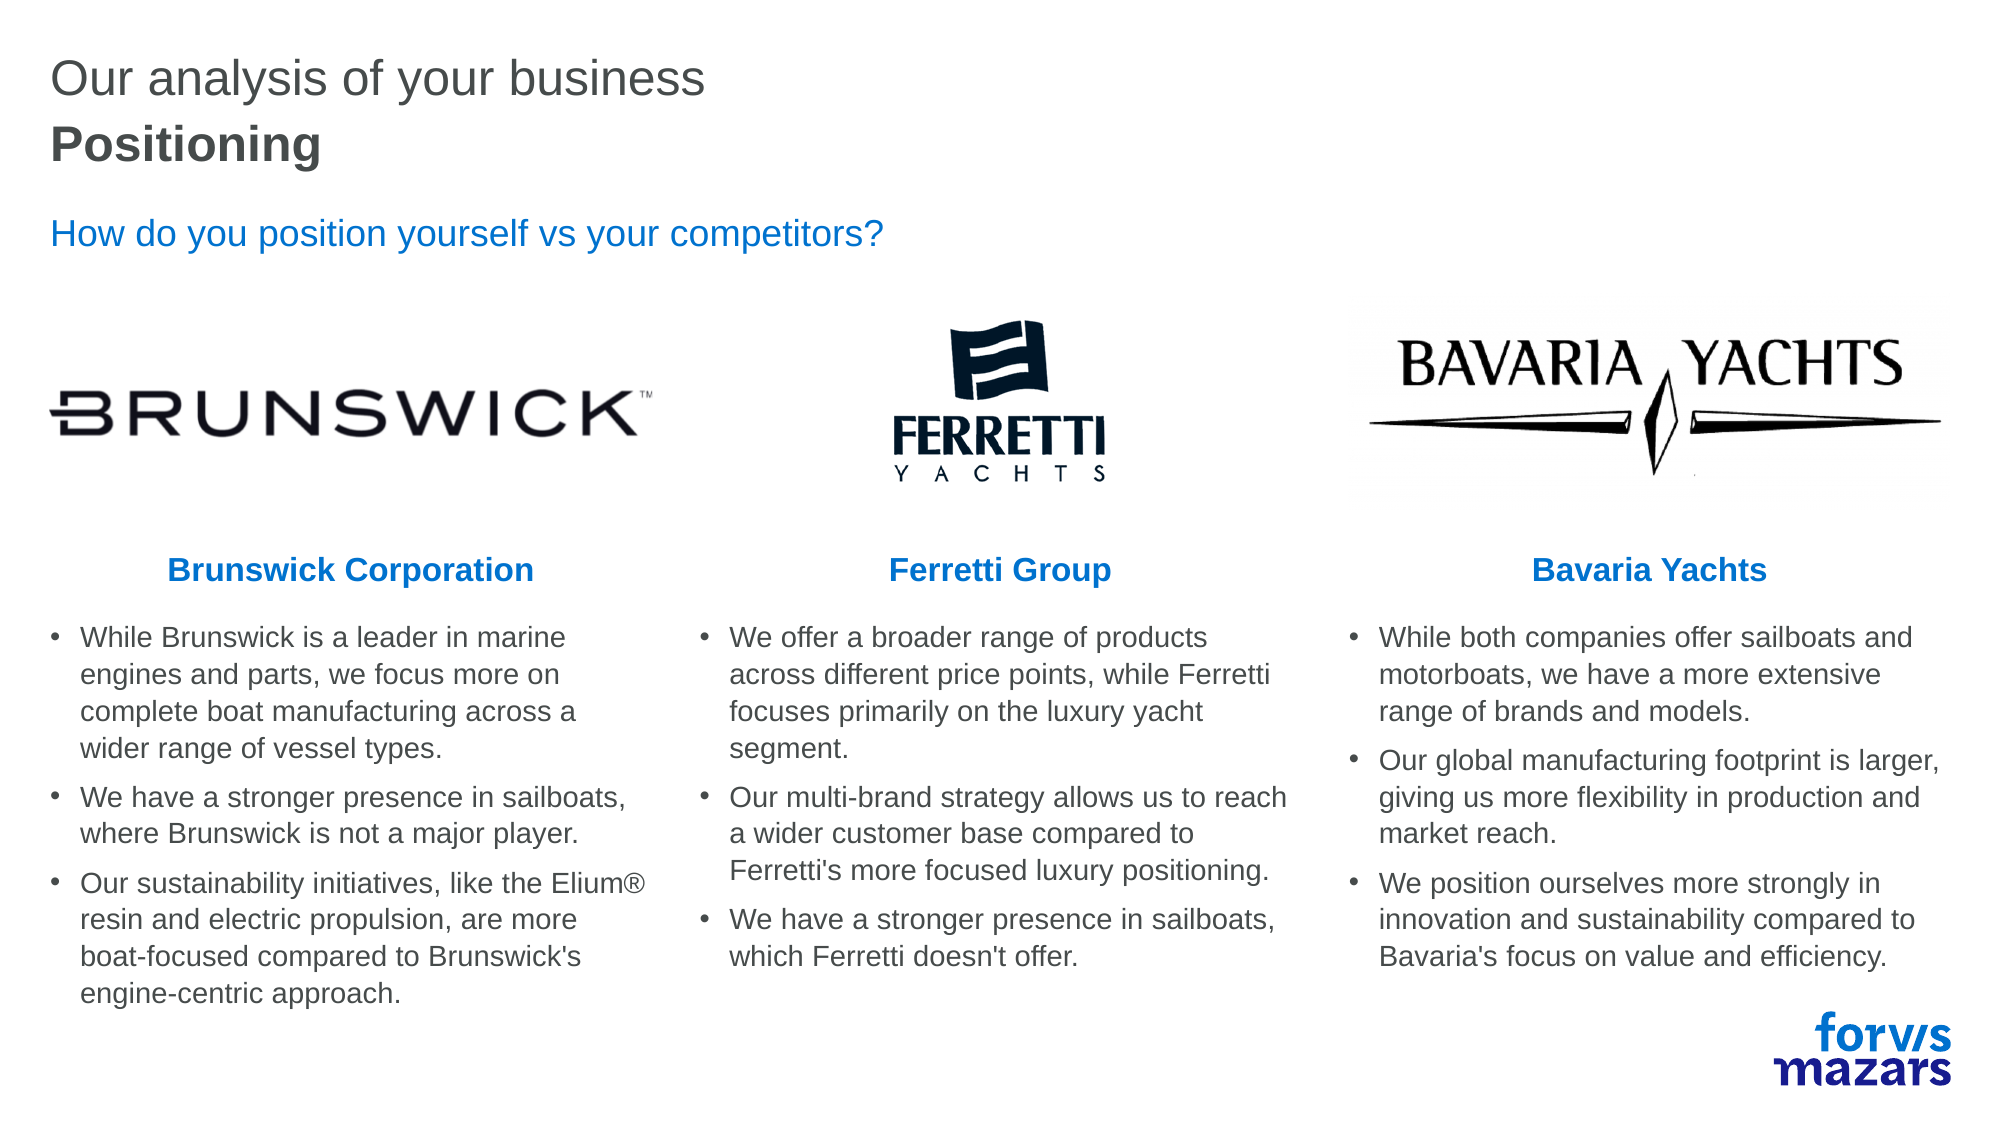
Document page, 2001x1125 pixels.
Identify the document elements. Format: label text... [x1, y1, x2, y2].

title Our analysis of your business [50, 50, 977, 110]
list Ferretti Group [699, 546, 1302, 602]
picture [49, 285, 653, 516]
picture [696, 286, 1302, 516]
text_box How do you position yourself vs your competitors? [50, 206, 1950, 262]
picture [1348, 287, 1950, 516]
list While both companies offer sailboats and motorboats, we have a more extensive range of brands and models. Our global manufacturing footprint is larger, giving us more flexibility in production and market reach. We position ourselves more strongly in innovation and sustainability compared to Bavaria's focus on value and efficiency. [1348, 617, 1951, 912]
list Brunswick Corporation [50, 546, 652, 602]
list Bavaria Yachts [1348, 546, 1951, 602]
list We offer a broader range of products across different price points, while Ferretti focuses primarily on the luxury yacht segment. Our multi-brand strategy allows us to reach a wider customer base compared to Ferretti's more focused luxury positioning. We have a stronger presence in sailboats, which Ferretti doesn't offer. [699, 617, 1302, 912]
list Positioning [50, 110, 977, 170]
list While Brunswick is a leader in marine engines and parts, we focus more on complete boat manufacturing across a wider range of vessel types. We have a stronger presence in sailboats, where Brunswick is not a major player. Our sustainability initiatives, like the Elium® resin and electric propulsion, are more boat-focused compared to Brunswick's engine-centric approach. [50, 617, 652, 912]
